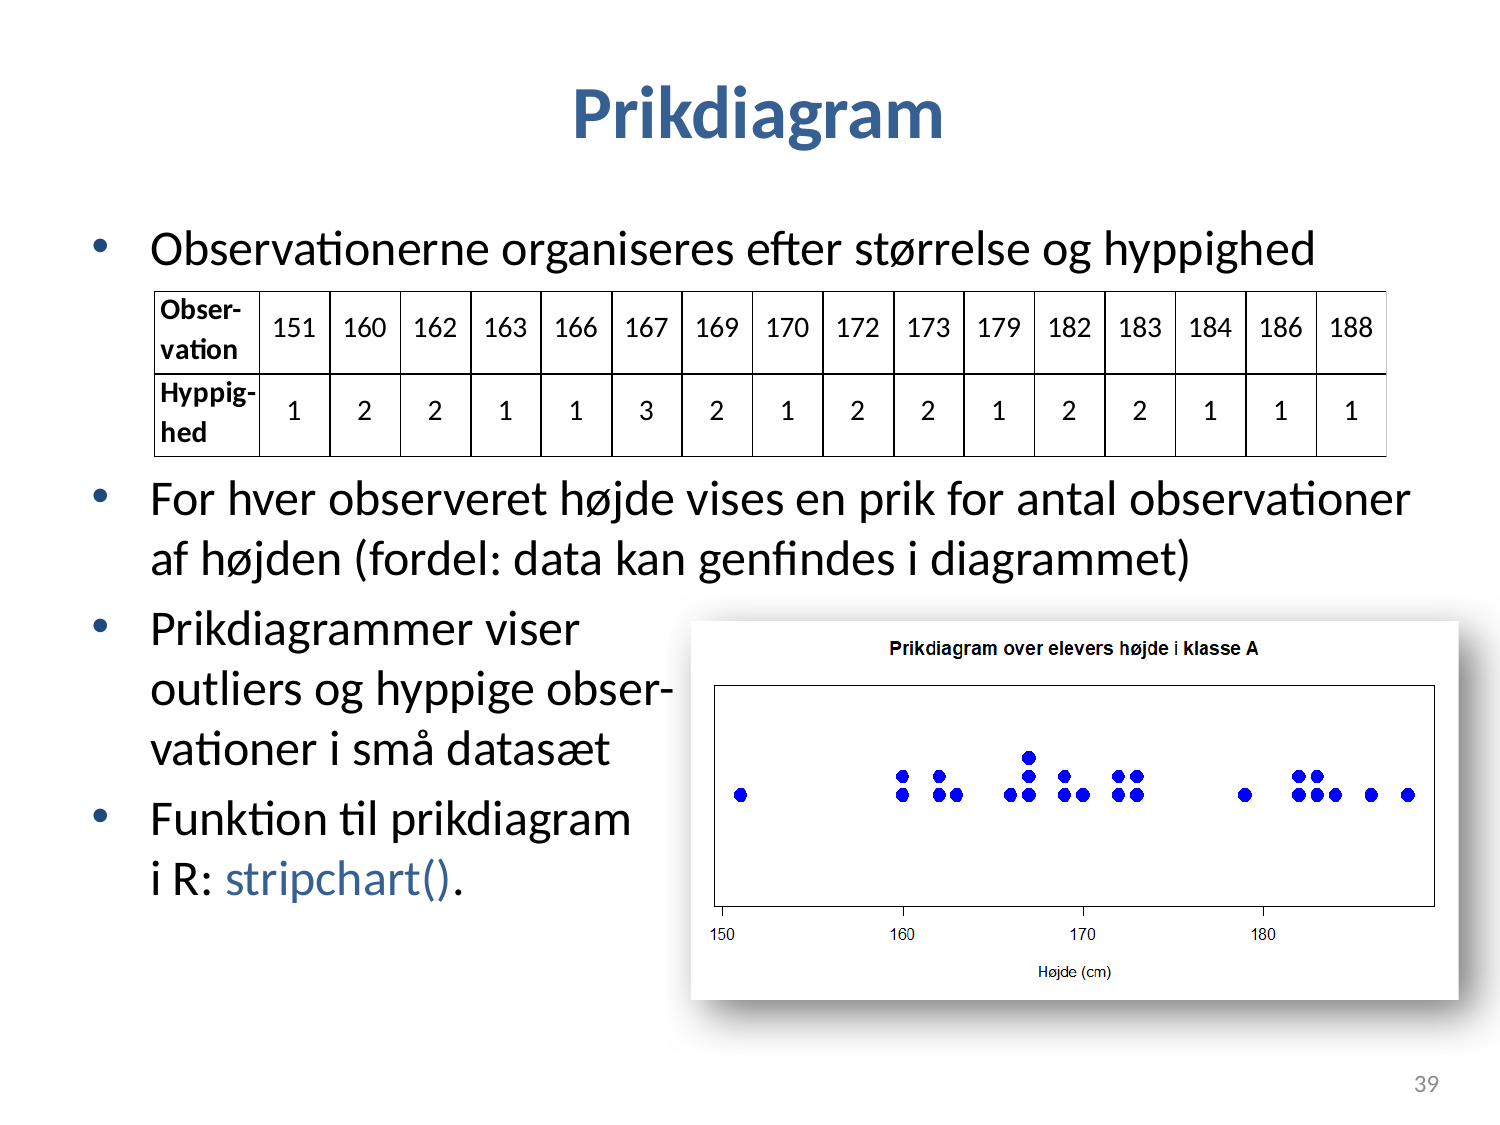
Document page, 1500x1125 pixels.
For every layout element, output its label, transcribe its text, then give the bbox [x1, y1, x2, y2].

title Prikdiagram [76, 45, 1459, 173]
picture [153, 290, 1389, 459]
list Observationerne organiseres efter størrelse og hyppighed For hver observeret højde vises en prik for antal observationer af højden (fordel: data kan genfindes i diagrammet) Prikdiagrammer viser outliers og hyppige obser- vationer i små datasæt Funktion til prikdiagram i R: stripchart(). [76, 208, 1459, 1106]
slide_number 39 [1104, 1058, 1455, 1107]
list Afhængighed af p og n [691, 612, 1459, 621]
list Afhængighed af p og n [683, 621, 1459, 1038]
picture [690, 621, 1459, 1001]
